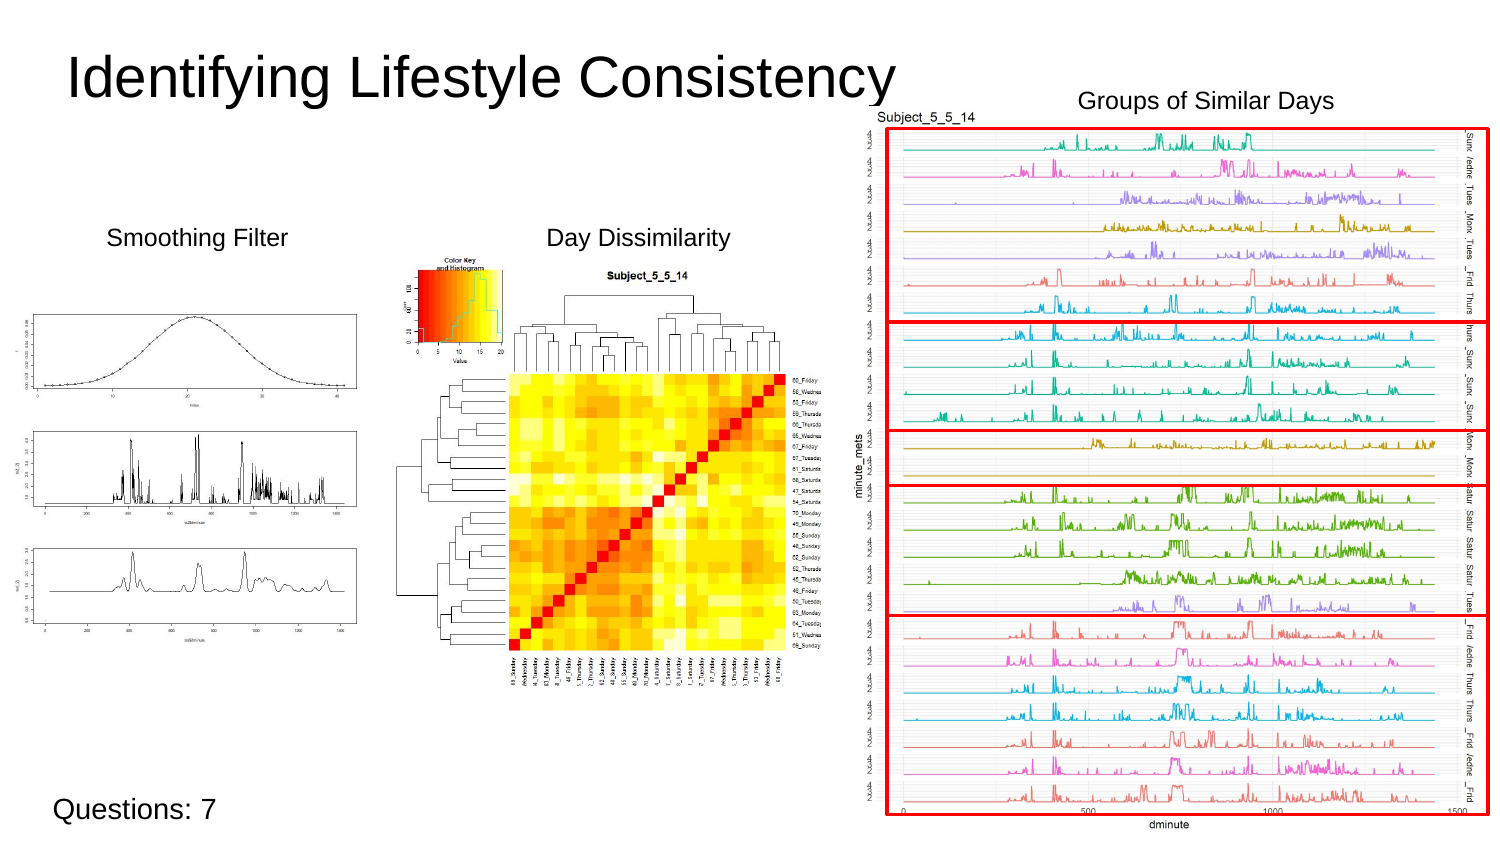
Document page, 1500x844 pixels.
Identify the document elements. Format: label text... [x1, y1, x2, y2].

picture [14, 295, 366, 648]
text_box Questions: 7 [37, 775, 404, 837]
picture [848, 106, 1483, 837]
title Identifying Lifestyle Consistency [51, 23, 1449, 118]
picture [392, 257, 821, 686]
text_box Groups of Similar Days [1049, 69, 1363, 105]
text_box Day Dissimilarity [505, 206, 772, 244]
text_box Smoothing Filter [64, 206, 331, 244]
